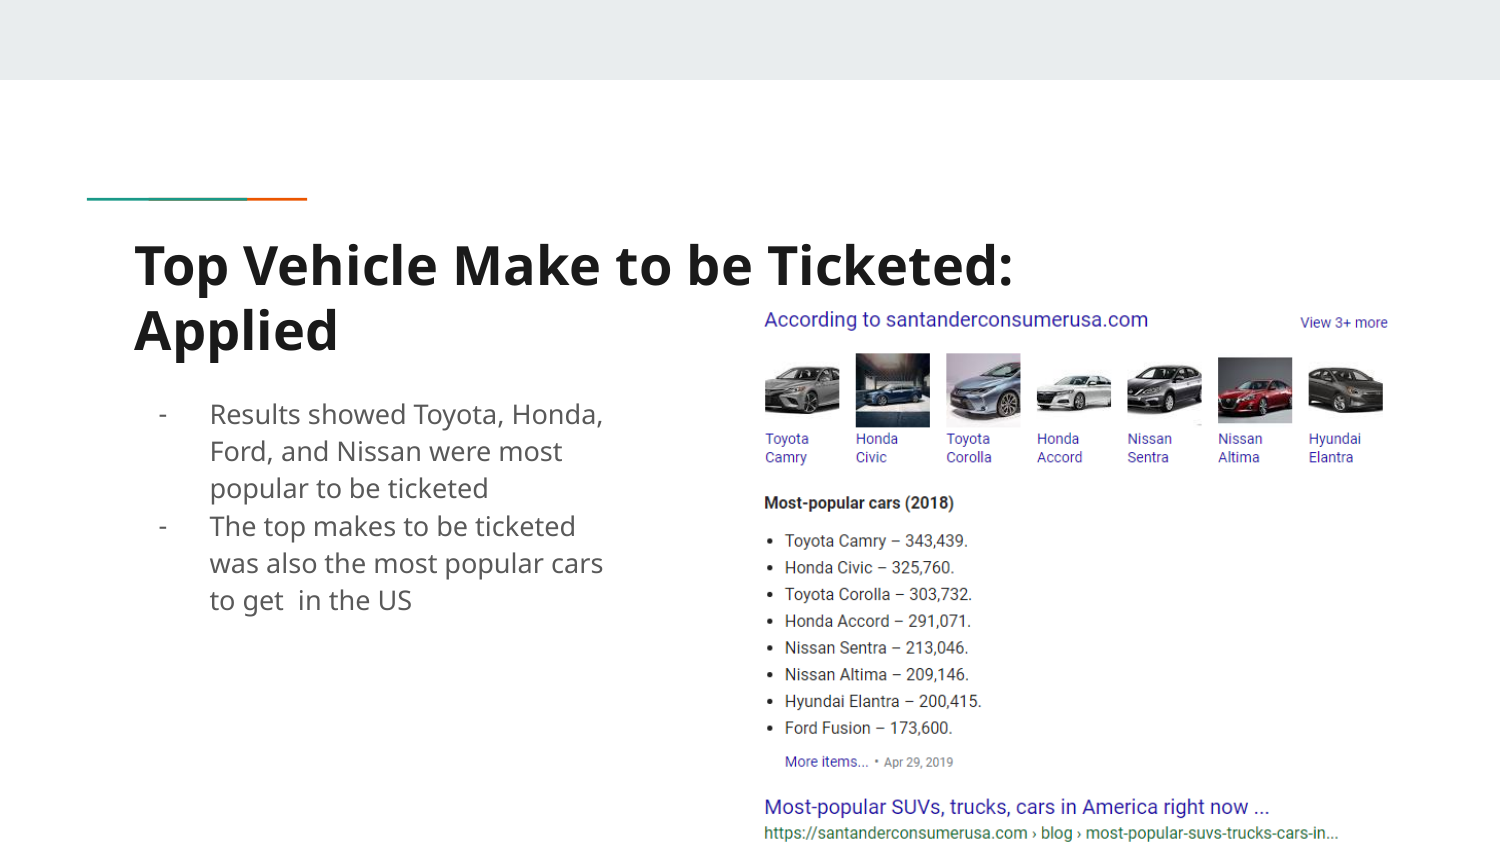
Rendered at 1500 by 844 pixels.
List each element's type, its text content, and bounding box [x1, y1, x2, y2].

list Results showed Toyota, Honda, Ford, and Nissan were most popular to be ticketed The top makes to be ticketed was also the most popular cars to get in the US [119, 377, 638, 748]
title Top Vehicle Make to be Ticketed: Applied [119, 216, 1381, 305]
picture [758, 303, 1390, 844]
